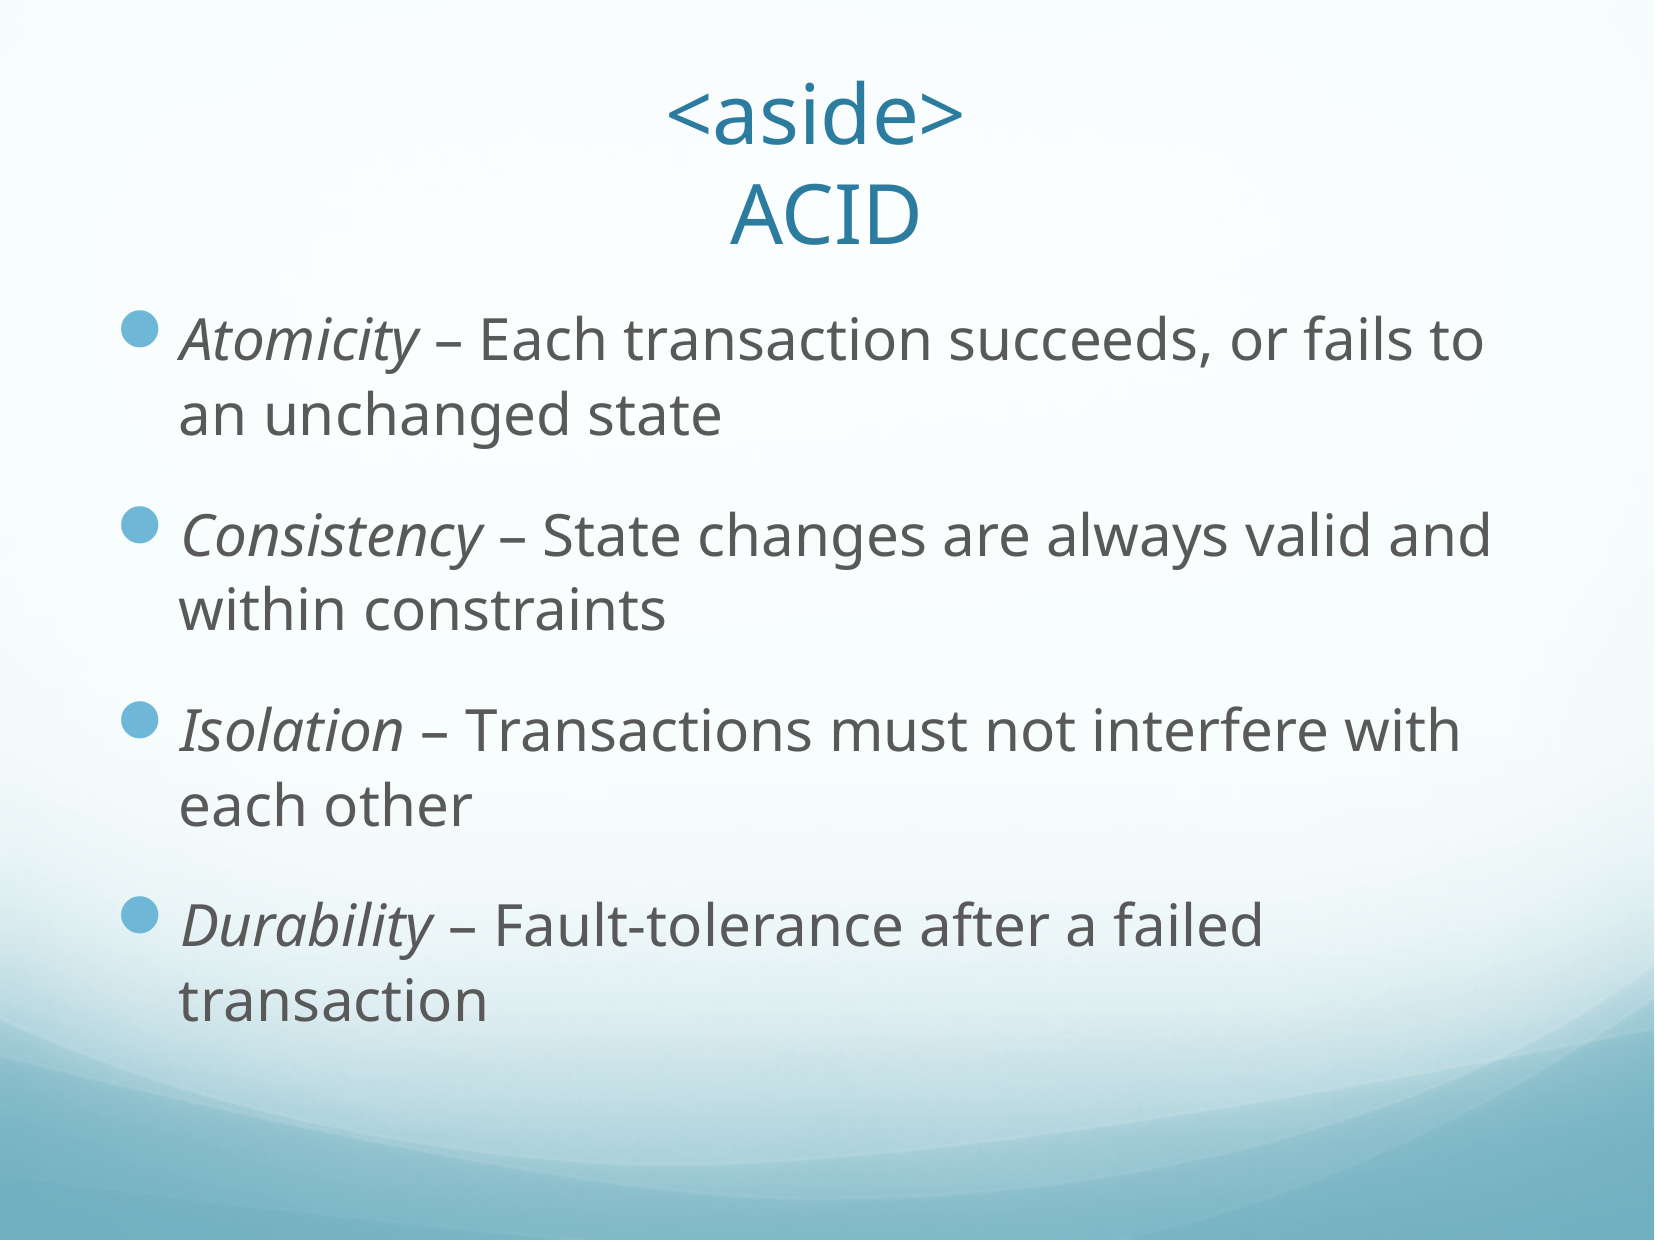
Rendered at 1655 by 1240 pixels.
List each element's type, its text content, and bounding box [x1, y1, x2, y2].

title <aside> ACID [99, 19, 1555, 262]
list Atomicity – Each transaction succeeds, or fails to an unchanged state Consistency – State changes are always valid and within constraints Isolation – Transactions must not interfere with each other Durability – Fault-tolerance after a failed transaction [99, 289, 1555, 1075]
